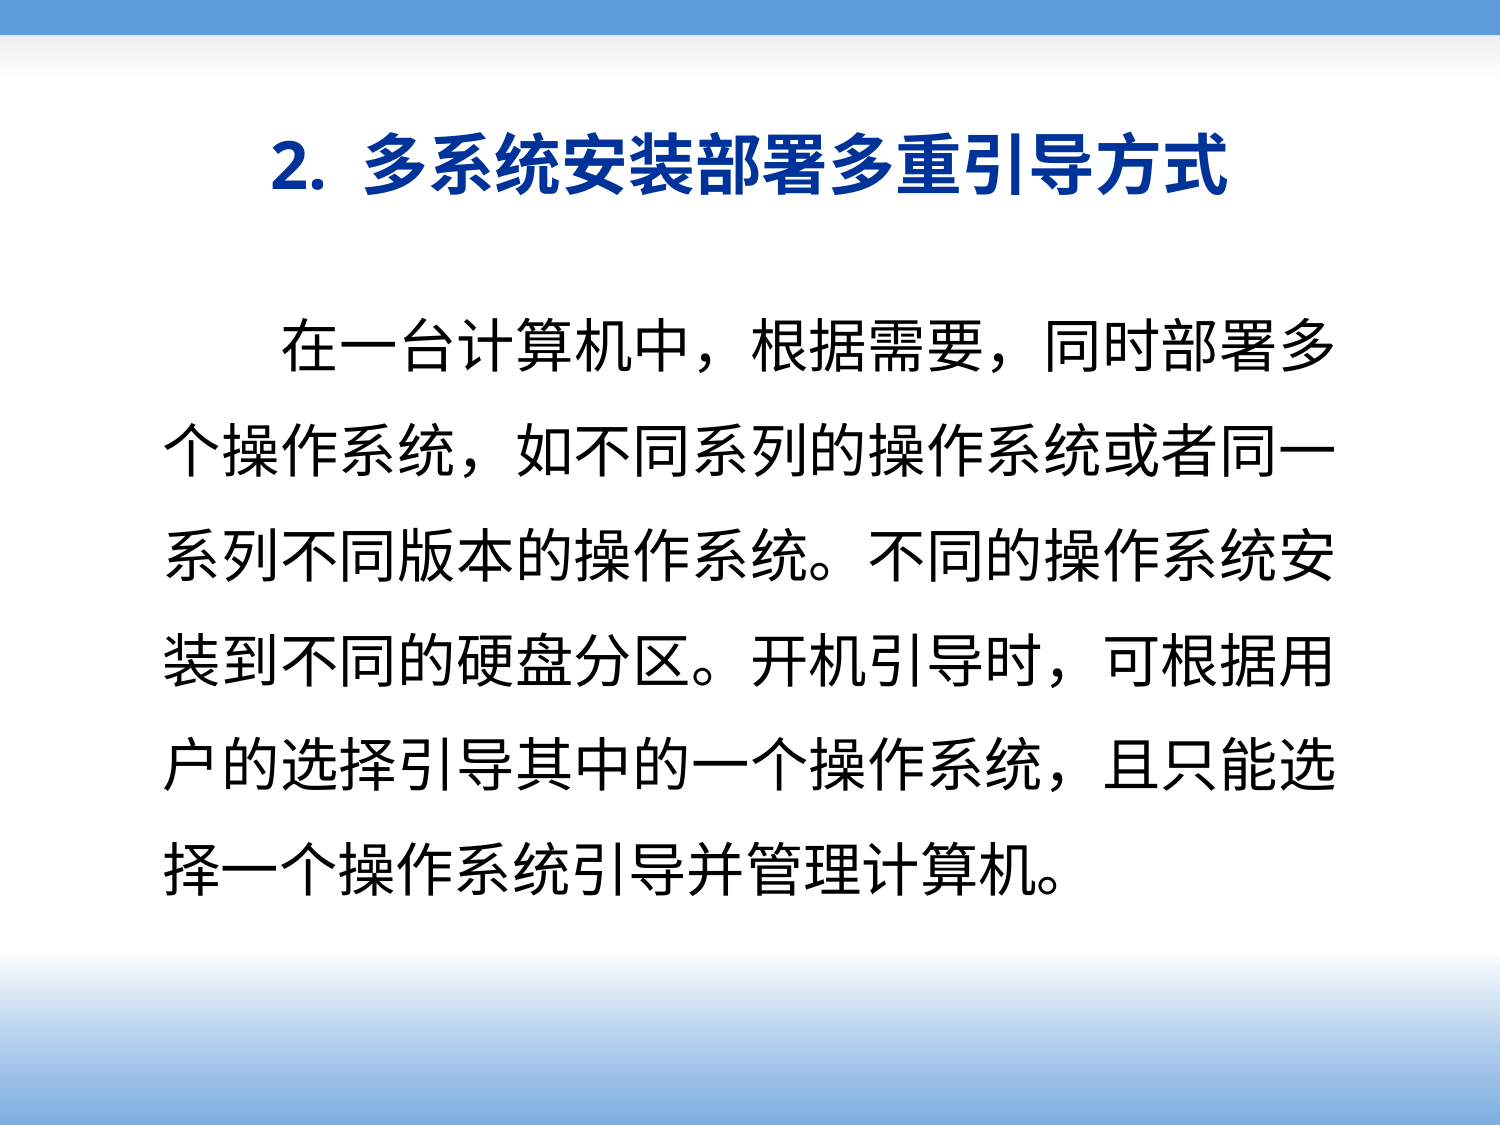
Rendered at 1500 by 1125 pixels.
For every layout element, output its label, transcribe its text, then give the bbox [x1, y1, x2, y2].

title 2. 多系统安装部署多重引导方式 [134, 115, 1366, 303]
list 在一台计算机中，根据需要，同时部署多个操作系统，如不同系列的操作系统或者同一系列不同版本的操作系统。不同的操作系统安装到不同的硬盘分区。开机引导时，可根据用户的选择引导其中的一个操作系统，且只能选择一个操作系统引导并管理计算机。 [147, 267, 1353, 1000]
